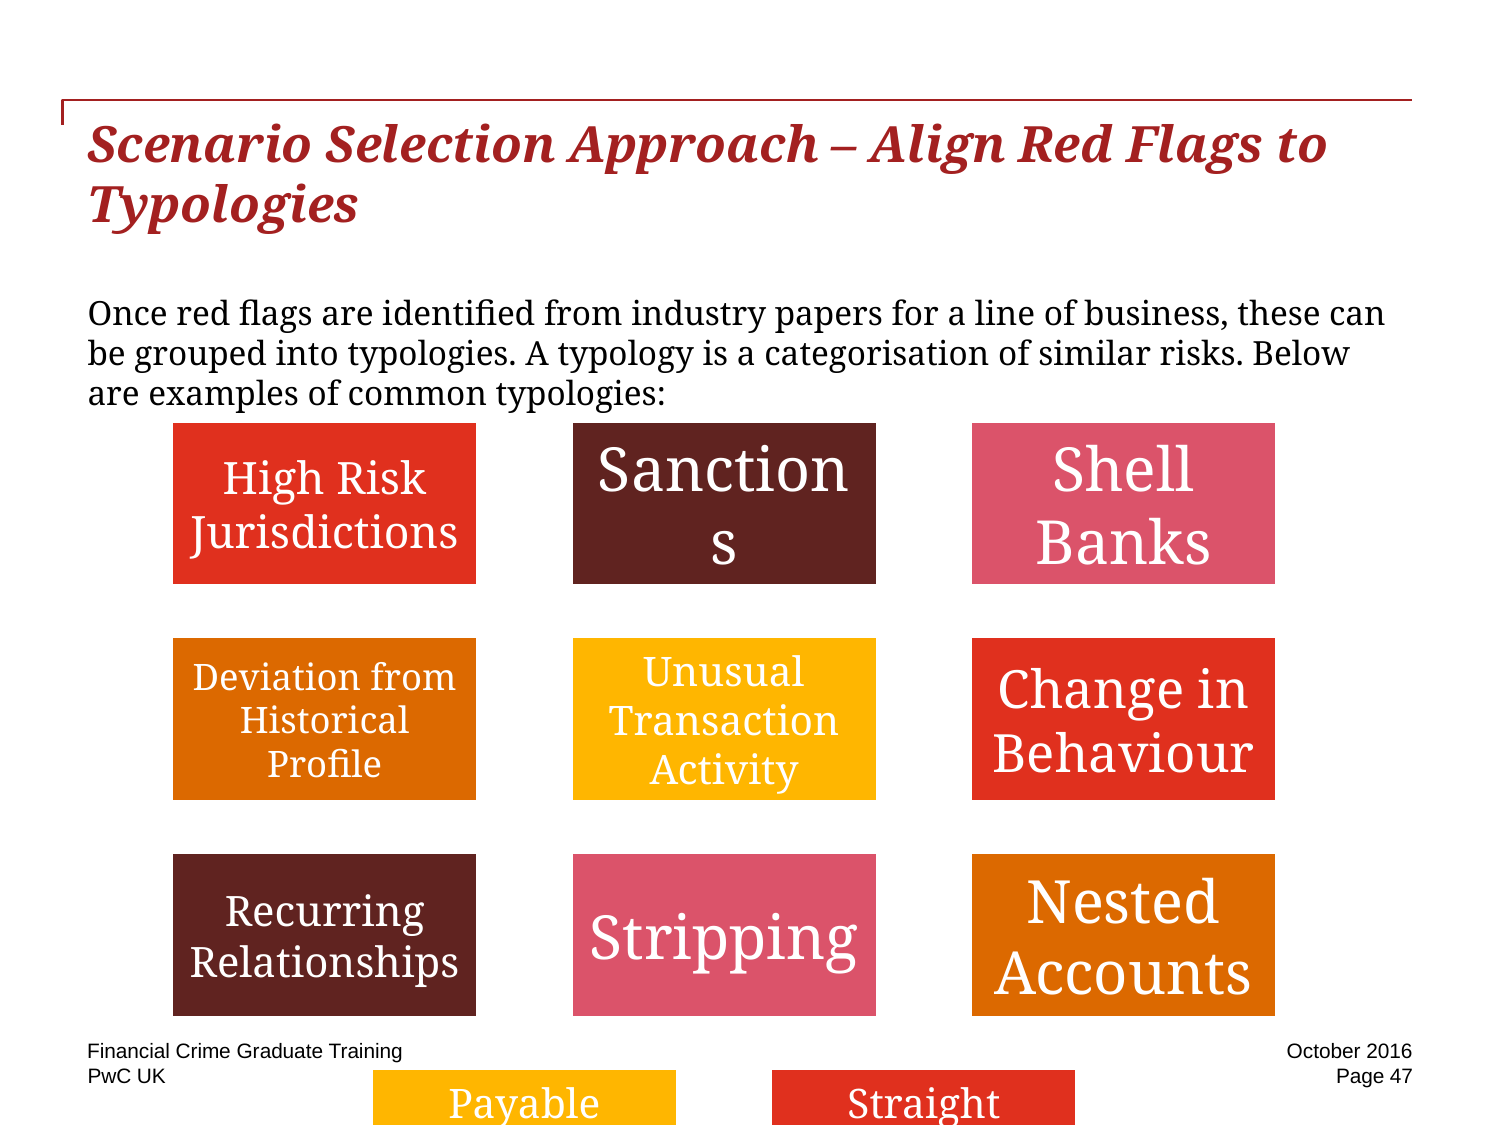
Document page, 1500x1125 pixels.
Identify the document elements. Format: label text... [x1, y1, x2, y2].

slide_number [1162, 1037, 1413, 1062]
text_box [170, 420, 1278, 1036]
title Scenario Selection Approach – Align Red Flags to Typologies Once red flags are identified from industry papers for a line of business, these can be grouped into typologies. A typology is a categorisation of similar risks. Below are examples of common typologies: [87, 112, 1413, 263]
slide_number Page 47 [1162, 1062, 1413, 1088]
footer Financial Crime Graduate Training [86, 1037, 950, 1063]
